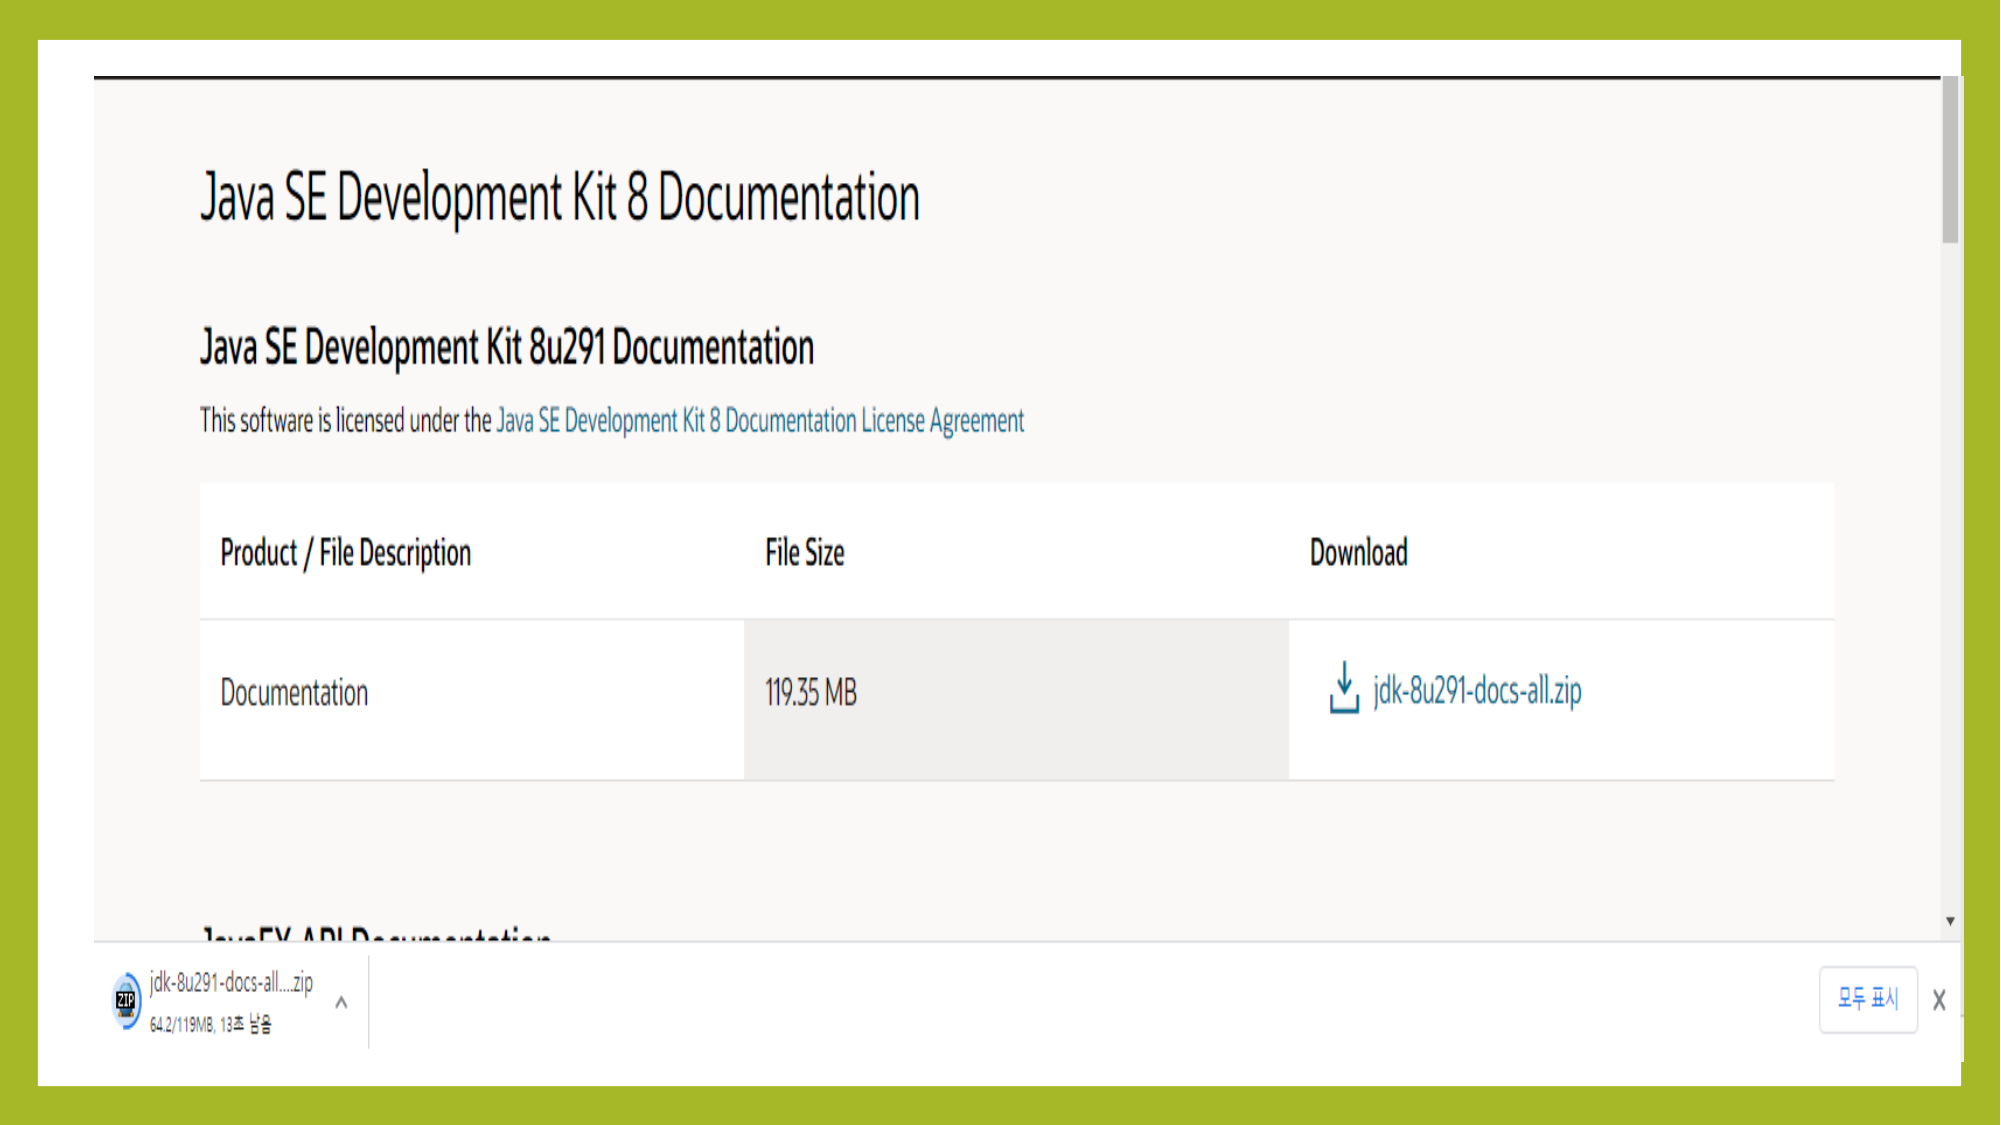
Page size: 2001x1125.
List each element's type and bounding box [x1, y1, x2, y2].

picture [93, 76, 1964, 1062]
